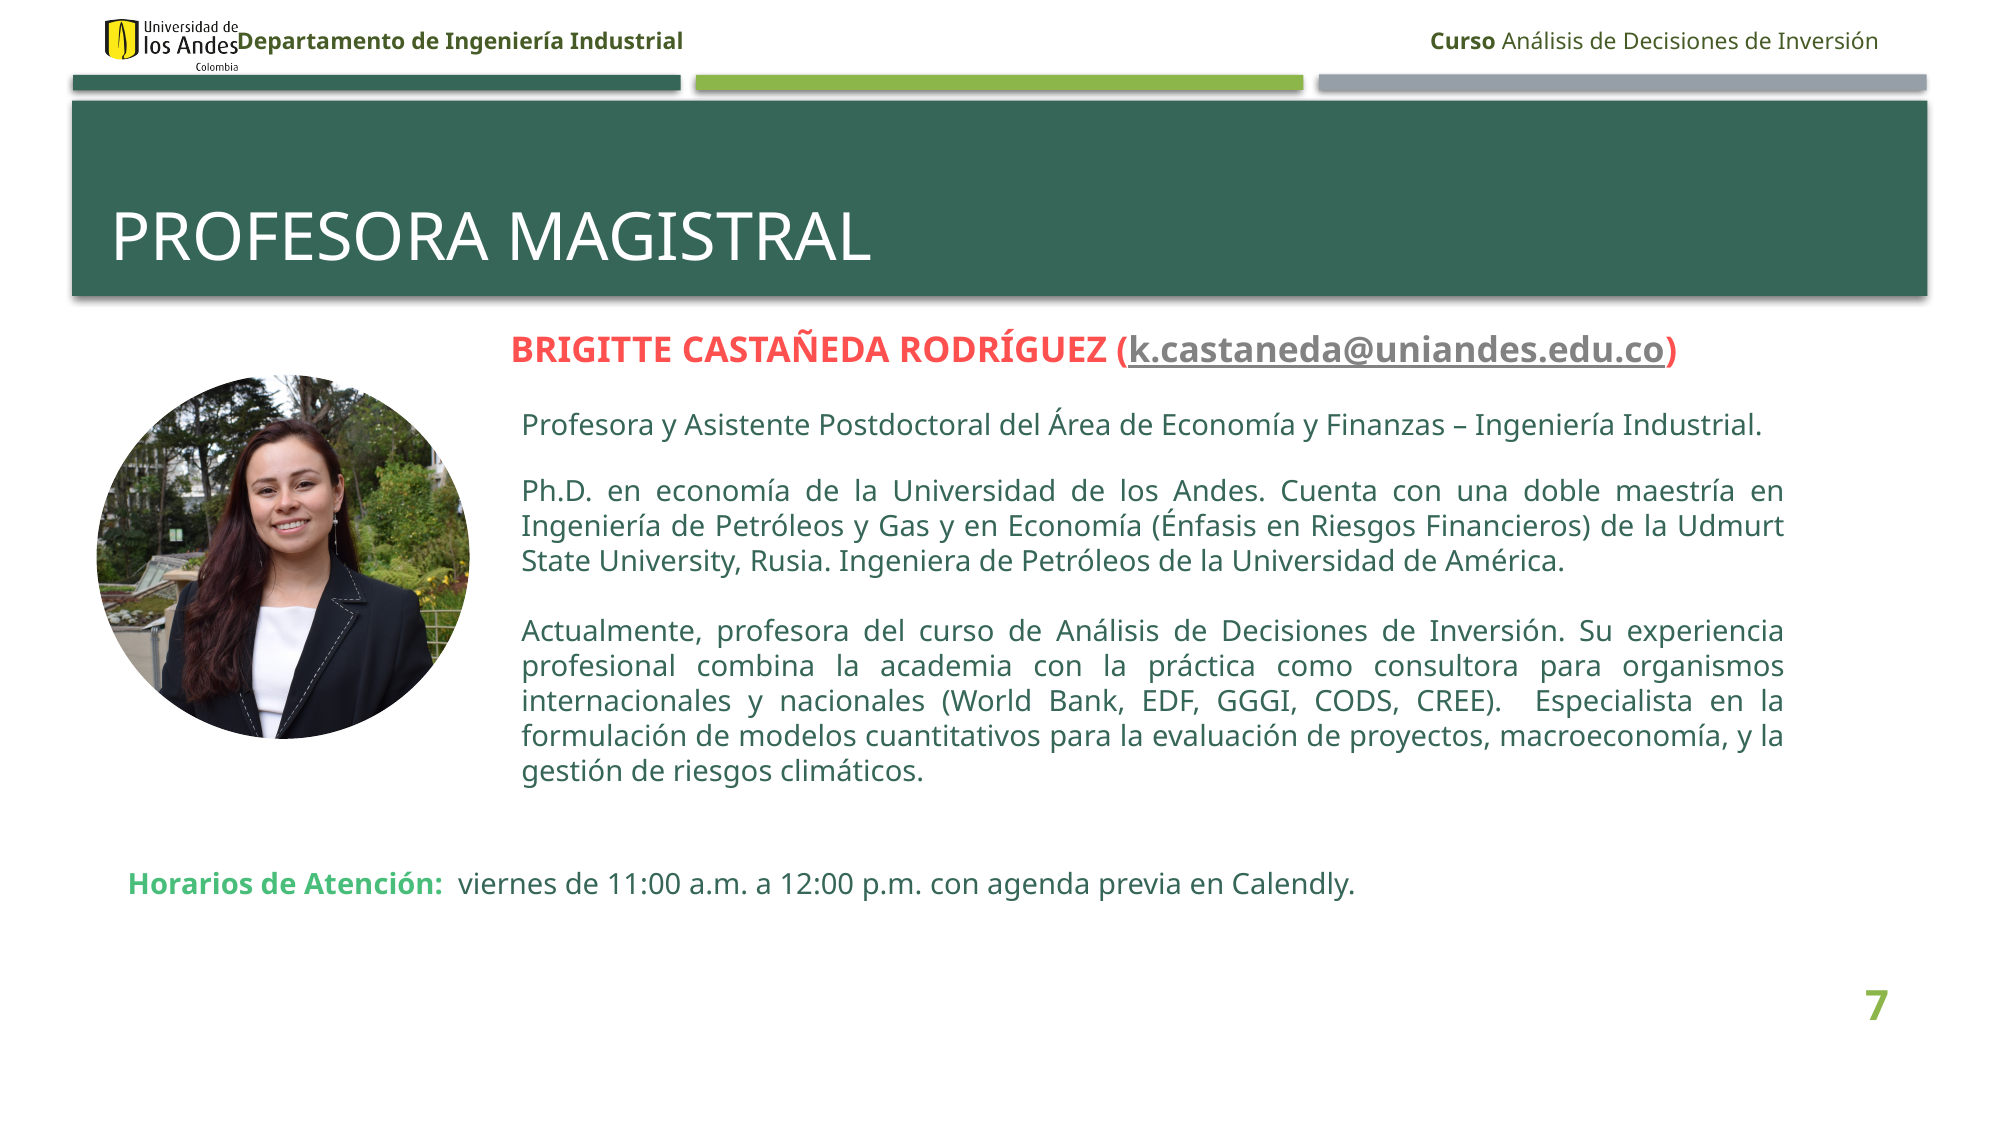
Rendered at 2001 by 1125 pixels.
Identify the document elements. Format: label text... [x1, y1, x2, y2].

slide_number 7 [1732, 977, 1905, 1037]
title PROFESORA MAGISTRAL [95, 115, 1905, 282]
text_box Departamento de Ingeniería Industrial [240, 19, 699, 62]
text_box Profesora y Asistente Postdoctoral del Área de Economía y Finanzas – Ingeniería Industrial. [506, 399, 1819, 449]
text_box Curso Análisis de Decisiones de Inversión [1377, 19, 1895, 62]
picture [104, 18, 238, 71]
text_box BRIGITTE CASTAÑEDA RODRÍGUEZ (k.castaneda@uniandes.edu.co) [495, 319, 1692, 383]
text_box Ph.D. en economía de la Universidad de los Andes. Cuenta con una doble maestría en Ingeniería de Petróleos y Gas y en Economía (Énfasis en Riesgos Financieros) de la Udmurt State University, Rusia. Ingeniera de Petróleos de la Universidad de América. Actualmente, profesora del curso de Análisis de Decisiones de Inversión. Su experiencia profesional combina la academia con la práctica como consultora para organismos internacionales y nacionales (World Bank, EDF, GGGI, CODS, CREE). Especialista en la formulación de modelos cuantitativos para la evaluación de proyectos, macroeconomía, y la gestión de riesgos climáticos. [506, 464, 1801, 795]
text_box Horarios de Atención: viernes de 11:00 a.m. a 12:00 p.m. con agenda previa en Calendly. [112, 857, 1819, 908]
picture [96, 374, 471, 740]
